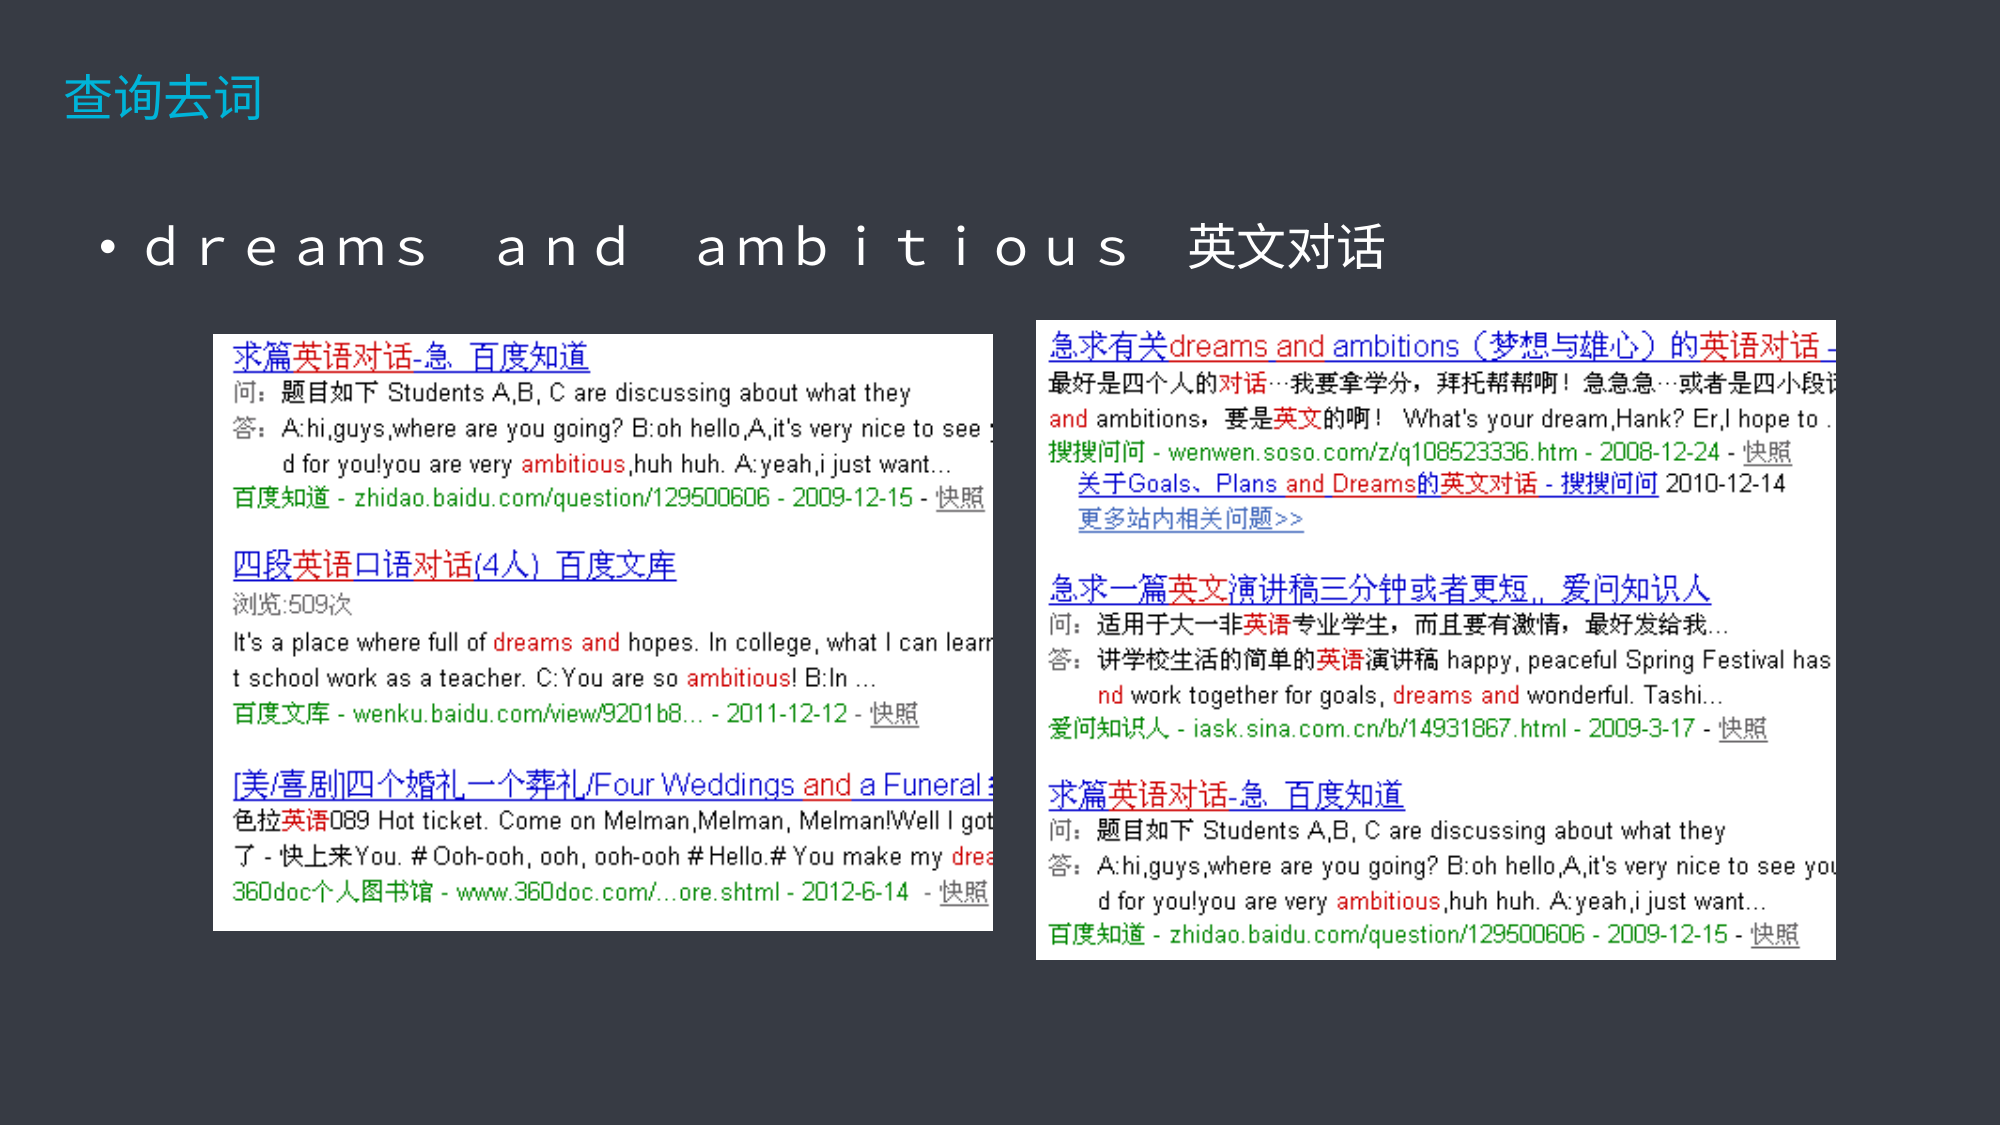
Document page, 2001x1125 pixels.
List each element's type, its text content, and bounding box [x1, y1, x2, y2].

picture [1036, 320, 1836, 960]
picture [213, 334, 993, 932]
list ｄｒｅａｍｓ ａｎｄ ａｍｂｉｔｉｏｕｓ 英文对话 [84, 215, 1903, 980]
text_box 查询去词 [48, 59, 279, 134]
